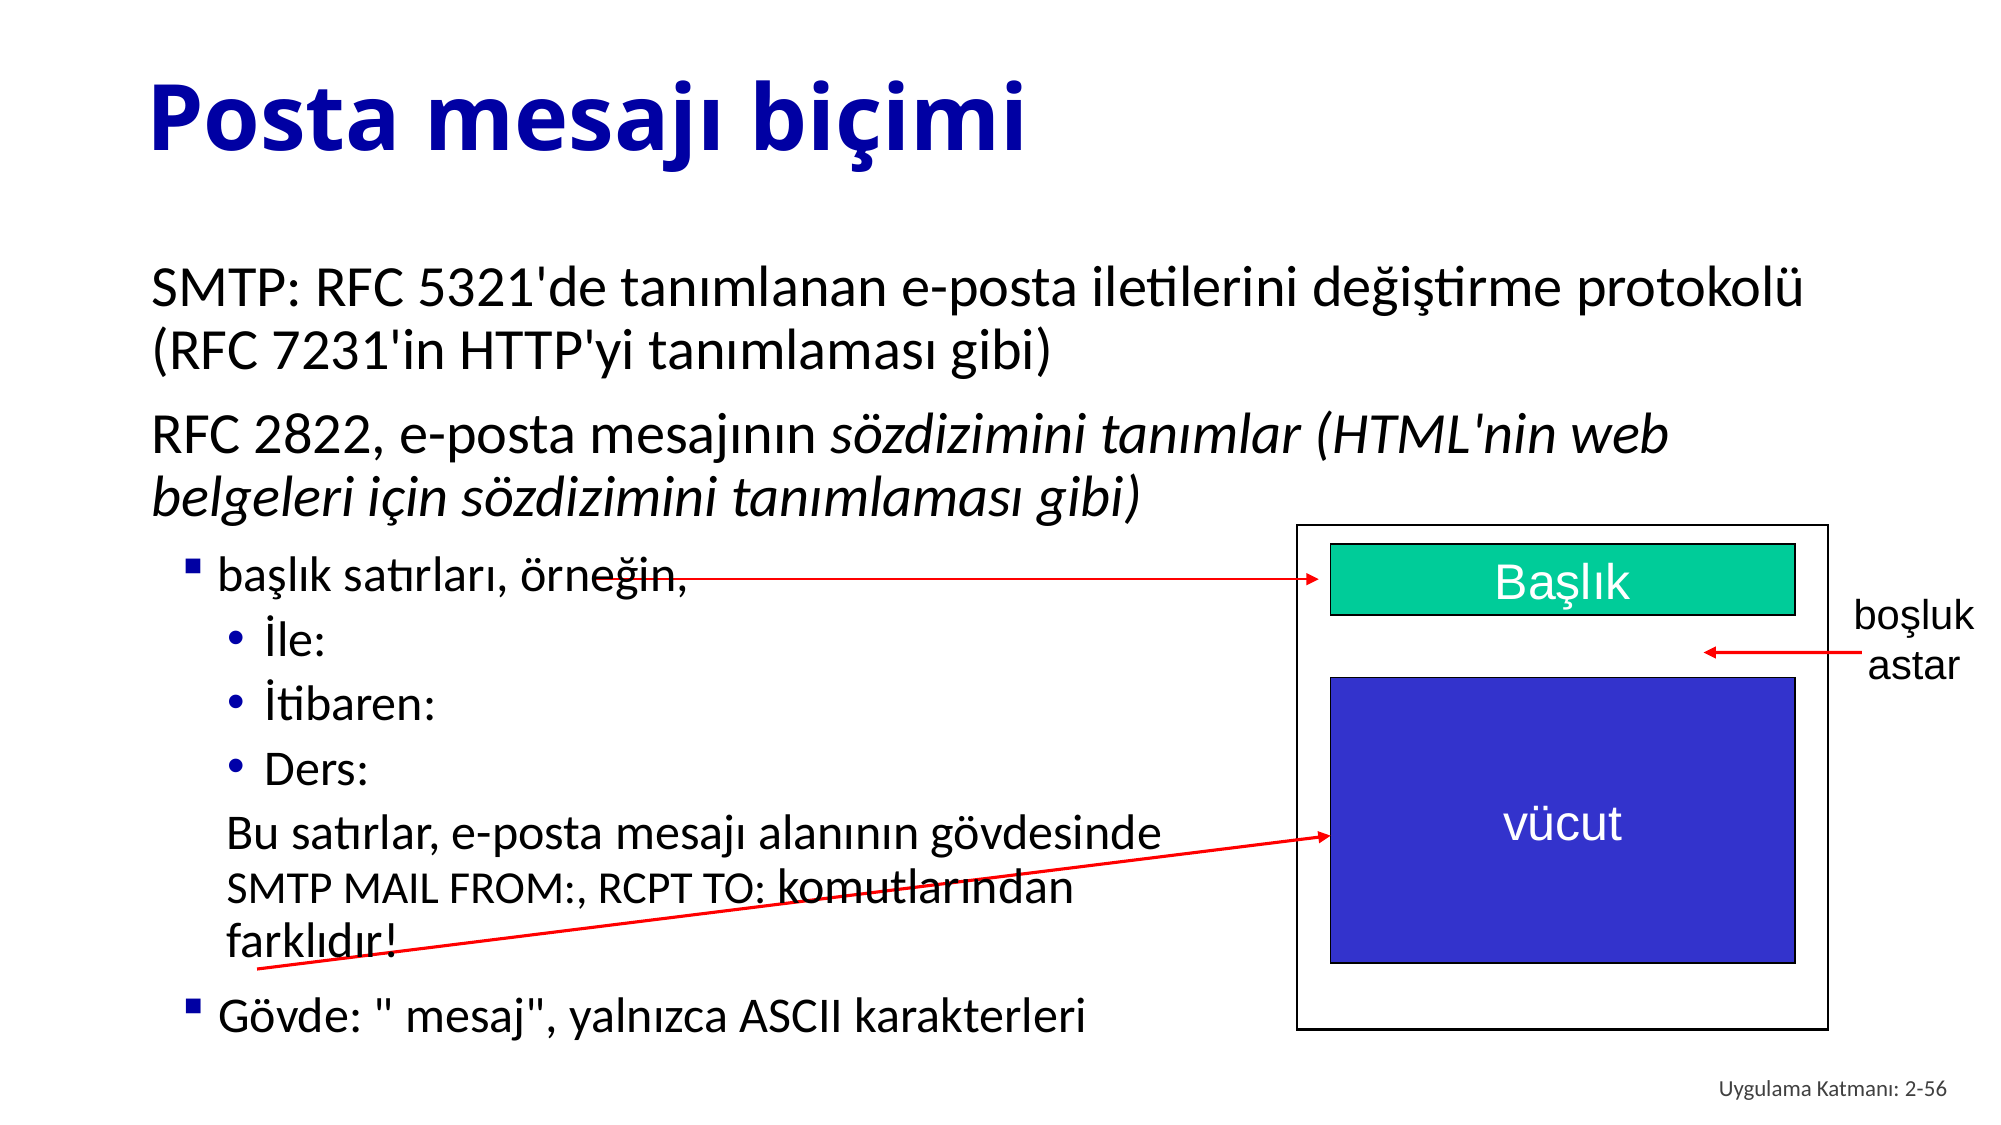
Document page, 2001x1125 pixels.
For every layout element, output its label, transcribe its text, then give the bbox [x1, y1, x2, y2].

text_box [1703, 646, 1862, 659]
text_box boşluk astar [1838, 580, 1990, 696]
text_box başlık satırları, örneğin, İle: İtibaren: Ders: Bu satırlar, e-posta mesajı alanının gövdesinde SMTP MAIL FROM:, RCPT TO: komutlarından farklıdır! Gövde: " mesaj", yalnızca ASCII karakterleri [145, 541, 1193, 1039]
text_box [1297, 525, 1829, 1030]
title Posta mesajı biçimi [131, 47, 1856, 195]
text_box [1193, 831, 1331, 853]
slide_number Uygulama Katmanı: 2-56 [1512, 1056, 1963, 1117]
text_box SMTP: RFC 5321'de tanımlanan e-posta iletilerini değiştirme protokolü (RFC 7231'in HTTP'yi tanımlaması gibi) RFC 2822, e-posta mesajının sözdizimini tanımlar (HTML'nin web belgeleri için sözdizimini tanımlaması gibi) [134, 249, 1890, 554]
